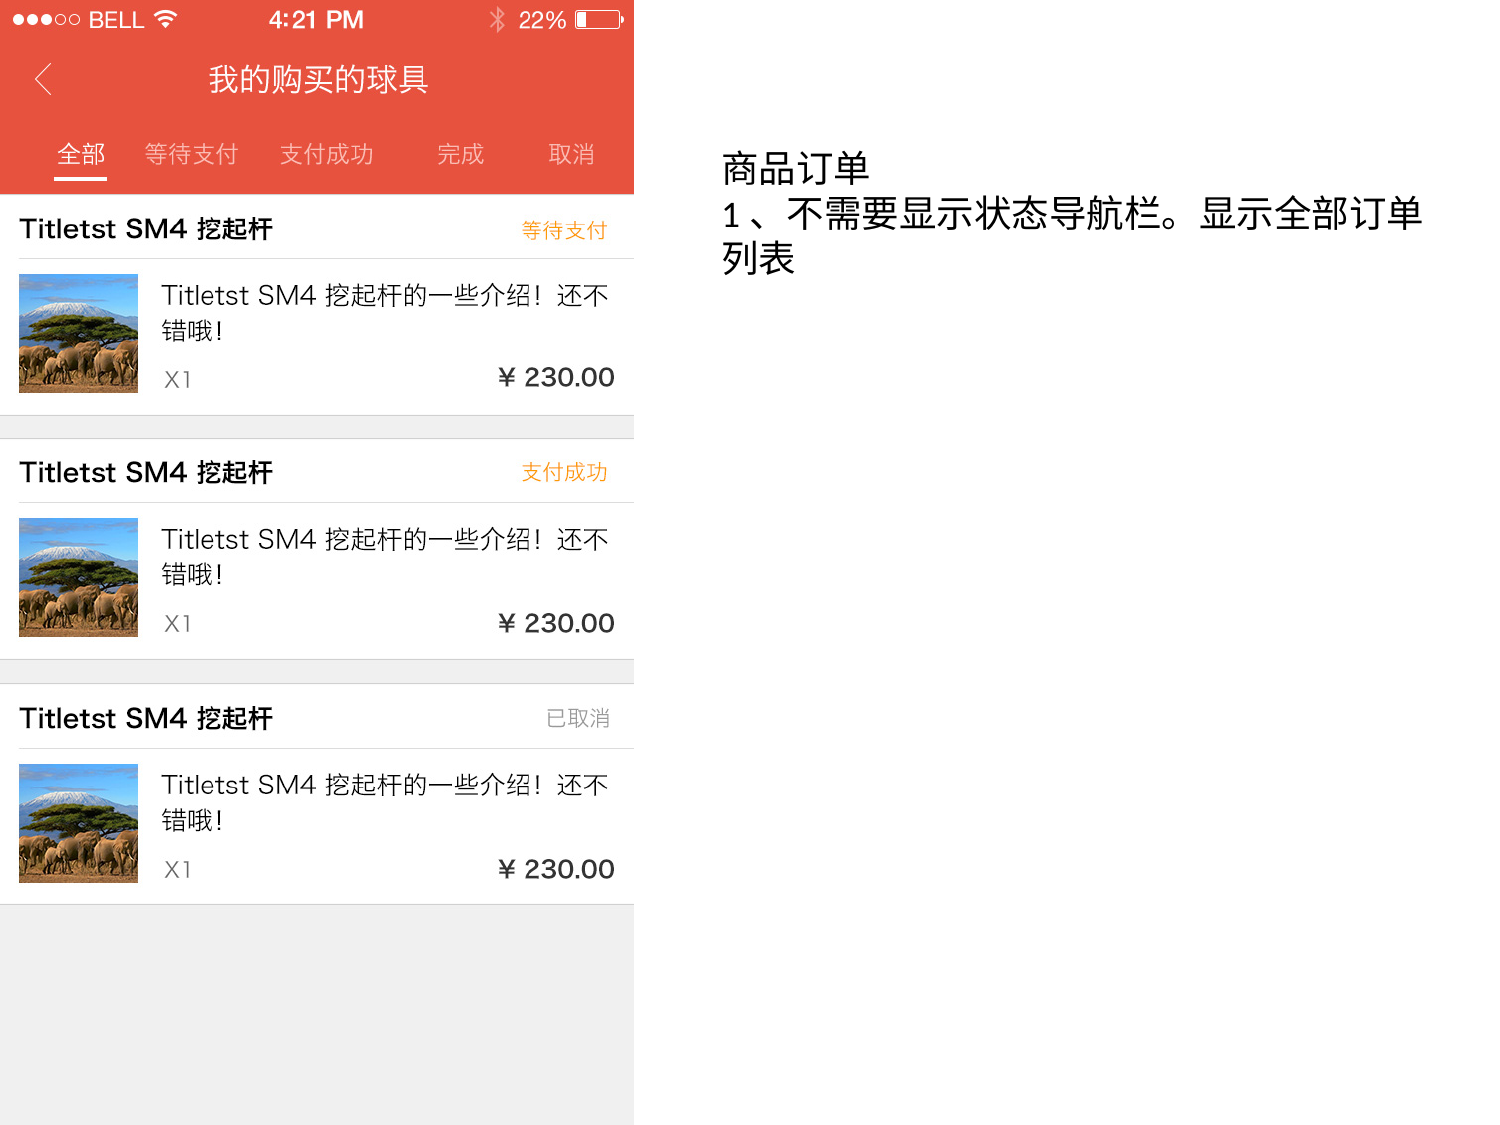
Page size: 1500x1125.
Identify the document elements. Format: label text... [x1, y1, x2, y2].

text_box 商品订单 1、不需要显示状态导航栏。显示全部订单列表 [706, 138, 1445, 288]
picture [0, 0, 634, 1125]
